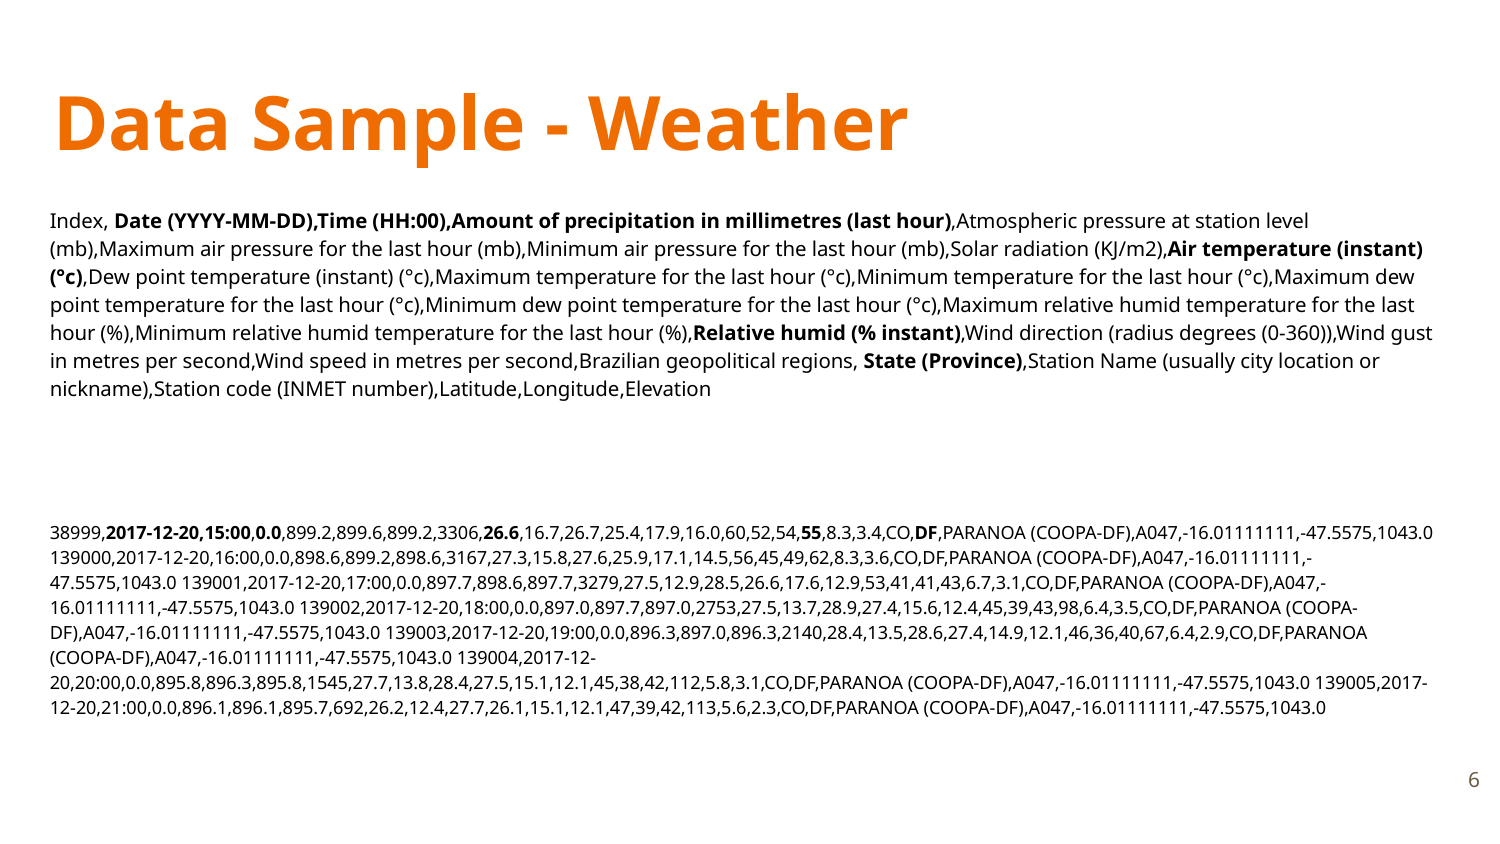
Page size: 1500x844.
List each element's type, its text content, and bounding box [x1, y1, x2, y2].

slide_number 6 [1389, 764, 1480, 844]
list Index, Date (YYYY-MM-DD),Time (HH:00),Amount of precipitation in millimetres (last hour),Atmospheric pressure at station level (mb),Maximum air pressure for the last hour (mb),Minimum air pressure for the last hour (mb),Solar radiation (KJ/m2),Air temperature (instant) (°c),Dew point temperature (instant) (°c),Maximum temperature for the last hour (°c),Minimum temperature for the last hour (°c),Maximum dew point temperature for the last hour (°c),Minimum dew point temperature for the last hour (°c),Maximum relative humid temperature for the last hour (%),Minimum relative humid temperature for the last hour (%),Relative humid (% instant),Wind direction (radius degrees (0-360)),Wind gust in metres per second,Wind speed in metres per second,Brazilian geopolitical regions, State (Province),Station Name (usually city location or nickname),Station code (INMET number),Latitude,Longitude,Elevation 38999,2017-12-20,15:00,0.0,899.2,899.6,899.2,3306,26.6,16.7,26.7,25.4,17.9,16.0,60,52,54,55,8.3,3.4,CO,DF,PARANOA (COOPA-DF),A047,-16.01111111,-47.5575,1043.0 139000,2017-12-20,16:00,0.0,898.6,899.2,898.6,3167,27.3,15.8,27.6,25.9,17.1,14.5,56,45,49,62,8.3,3.6,CO,DF,PARANOA (COOPA-DF),A047,-16.01111111,-47.5575,1043.0 139001,2017-12-20,17:00,0.0,897.7,898.6,897.7,3279,27.5,12.9,28.5,26.6,17.6,12.9,53,41,41,43,6.7,3.1,CO,DF,PARANOA (COOPA-DF),A047,-16.01111111,-47.5575,1043.0 139002,2017-12-20,18:00,0.0,897.0,897.7,897.0,2753,27.5,13.7,28.9,27.4,15.6,12.4,45,39,43,98,6.4,3.5,CO,DF,PARANOA (COOPA-DF),A047,-16.01111111,-47.5575,1043.0 139003,2017-12-20,19:00,0.0,896.3,897.0,896.3,2140,28.4,13.5,28.6,27.4,14.9,12.1,46,36,40,67,6.4,2.9,CO,DF,PARANOA (COOPA-DF),A047,-16.01111111,-47.5575,1043.0 139004,2017-12-20,20:00,0.0,895.8,896.3,895.8,1545,27.7,13.8,28.4,27.5,15.1,12.1,45,38,42,112,5.8,3.1,CO,DF,PARANOA (COOPA-DF),A047,-16.01111111,-47.5575,1043.0 139005,2017-12-20,21:00,0.0,896.1,896.1,895.7,692,26.2,12.4,27.7,26.1,15.1,12.1,47,39,42,113,5.6,2.3,CO,DF,PARANOA (COOPA-DF),A047,-16.01111111,-47.5575,1043.0 [34, 189, 1449, 750]
title Data Sample - Weather [51, 72, 1449, 189]
